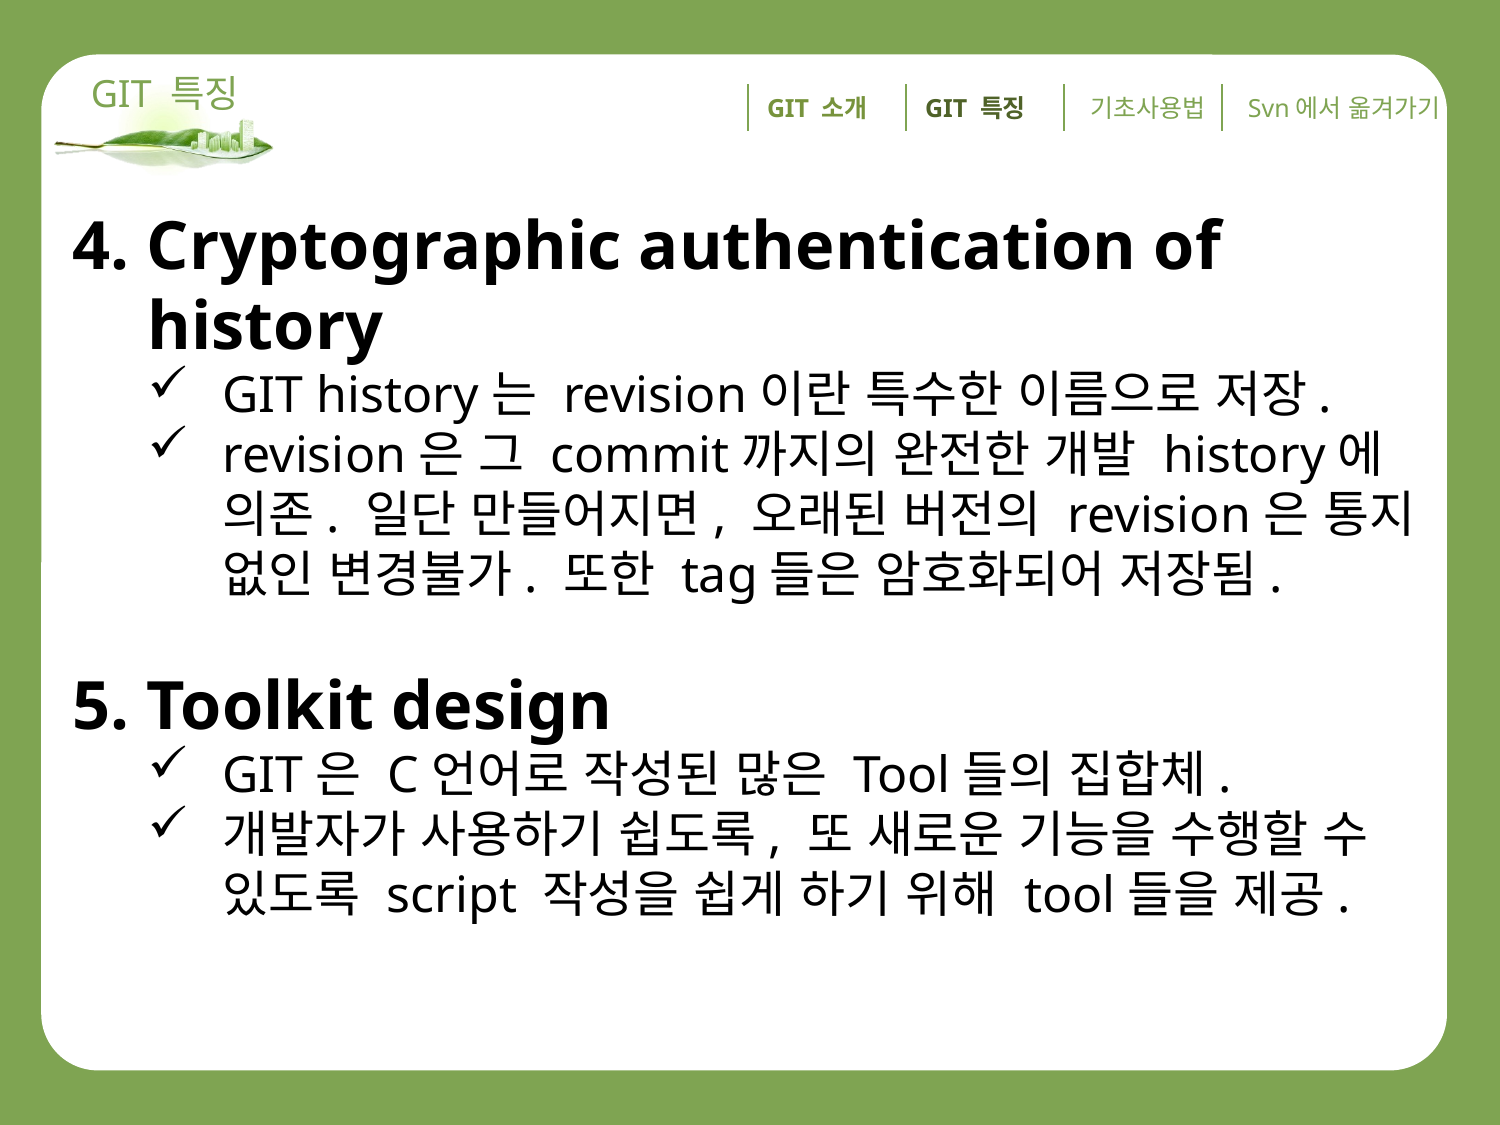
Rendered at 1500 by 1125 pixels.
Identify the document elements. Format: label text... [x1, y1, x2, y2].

text_box 4. Cryptographic authentication of history GIT history는 revision이란 특수한 이름으로 저장. revision은 그 commit까지의 완전한 개발 history에 의존. 일단 만들어지면, 오래된 버전의 revision은 통지 없인 변경불가. 또한 tag들은 암호화되어 저장됨. 5. Toolkit design GIT은 C언어로 작성된 많은 Tool들의 집합체. 개발자가 사용하기 쉽도록, 또 새로운 기능을 수행할 수 있도록 script 작성을 쉽게 하기 위해 tool들을 제공. [39, 52, 1450, 1073]
picture [40, 64, 286, 218]
text_box GIT 특징 [910, 84, 1041, 130]
text_box GIT 소개 [752, 84, 883, 130]
text_box Svn에서 옮겨가기 [1233, 84, 1456, 130]
text_box 기초사용법 [1075, 84, 1221, 130]
